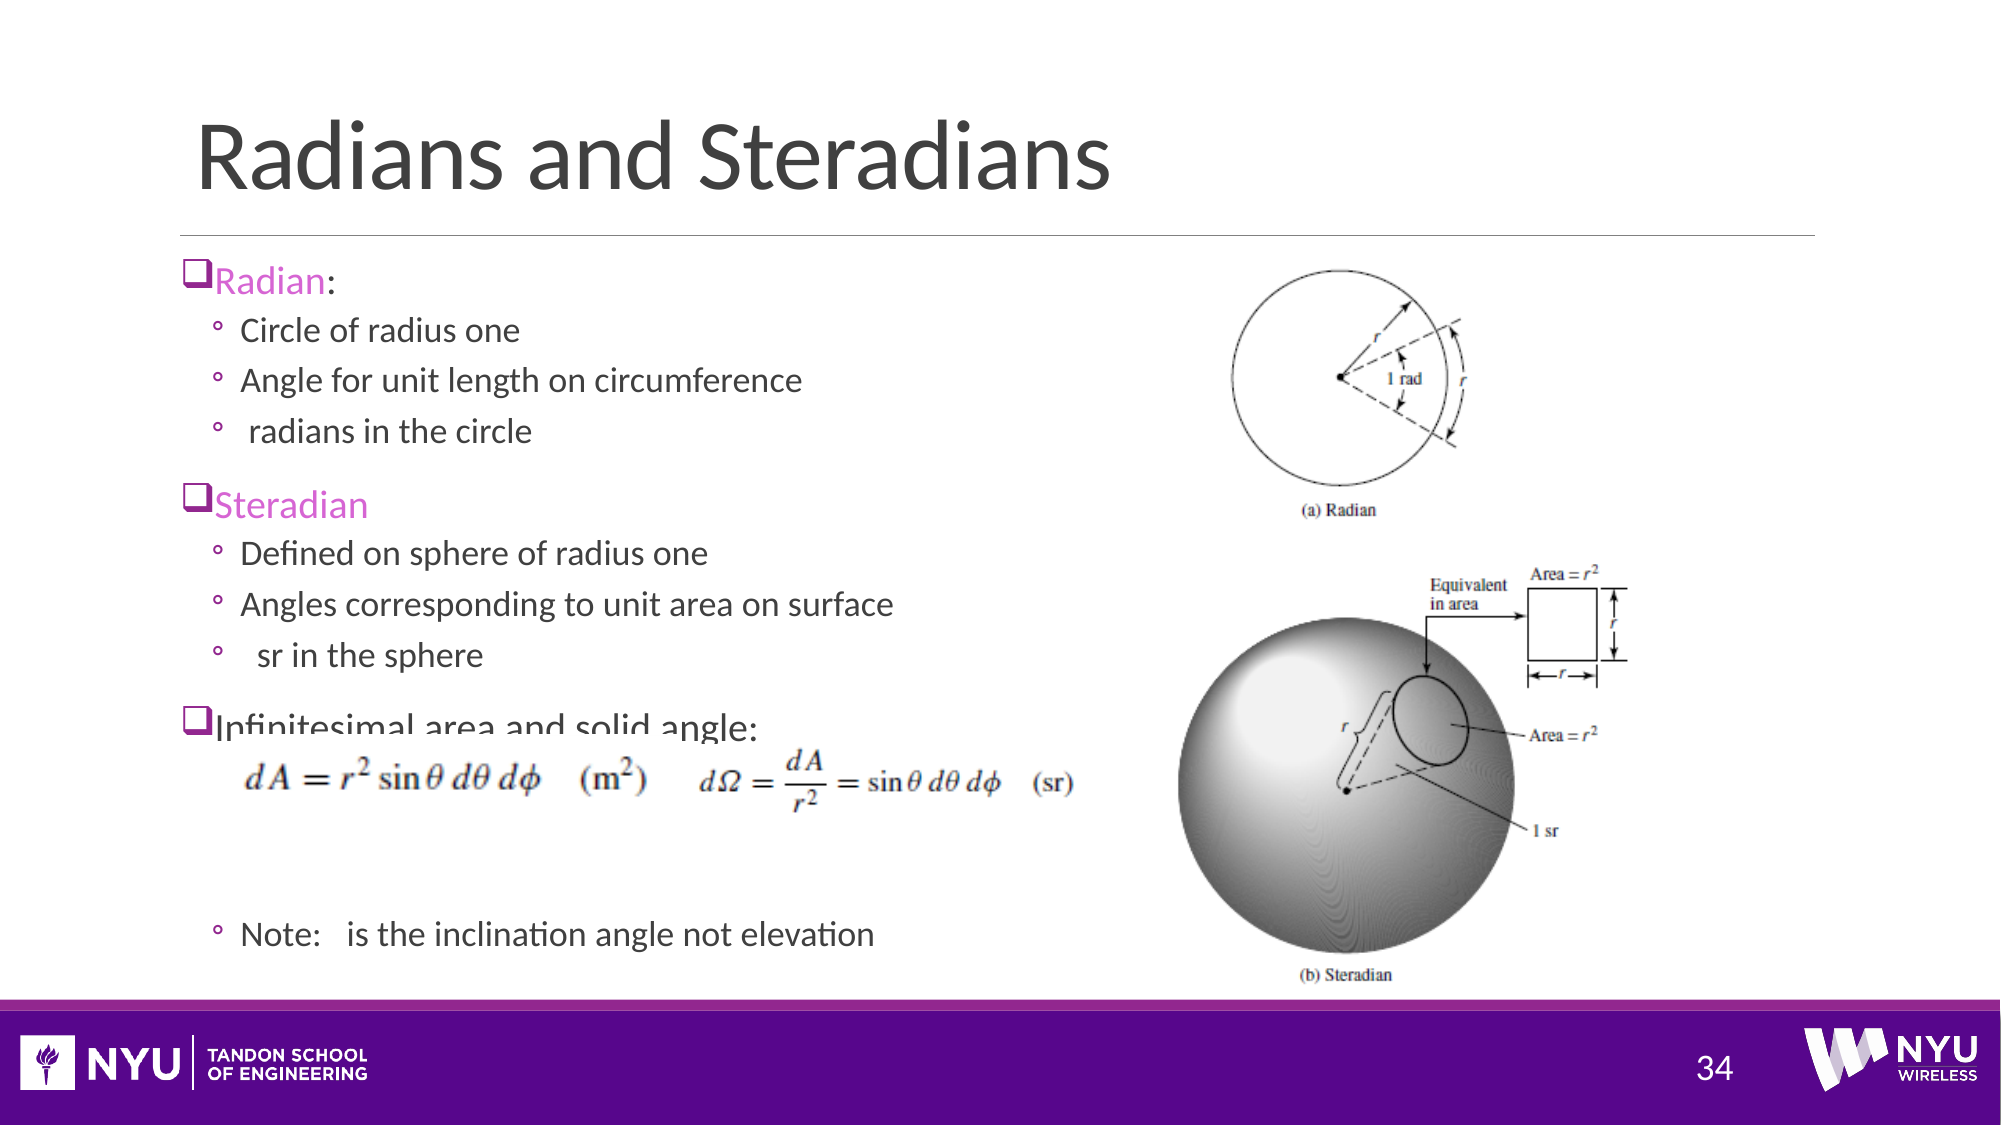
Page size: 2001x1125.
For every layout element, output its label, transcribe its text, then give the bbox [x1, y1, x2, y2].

slide_number 34 [1533, 1035, 1749, 1096]
title Radians and Steradians [180, 47, 1830, 218]
picture [231, 733, 1105, 850]
picture [1130, 558, 1696, 989]
picture [1122, 251, 1689, 525]
